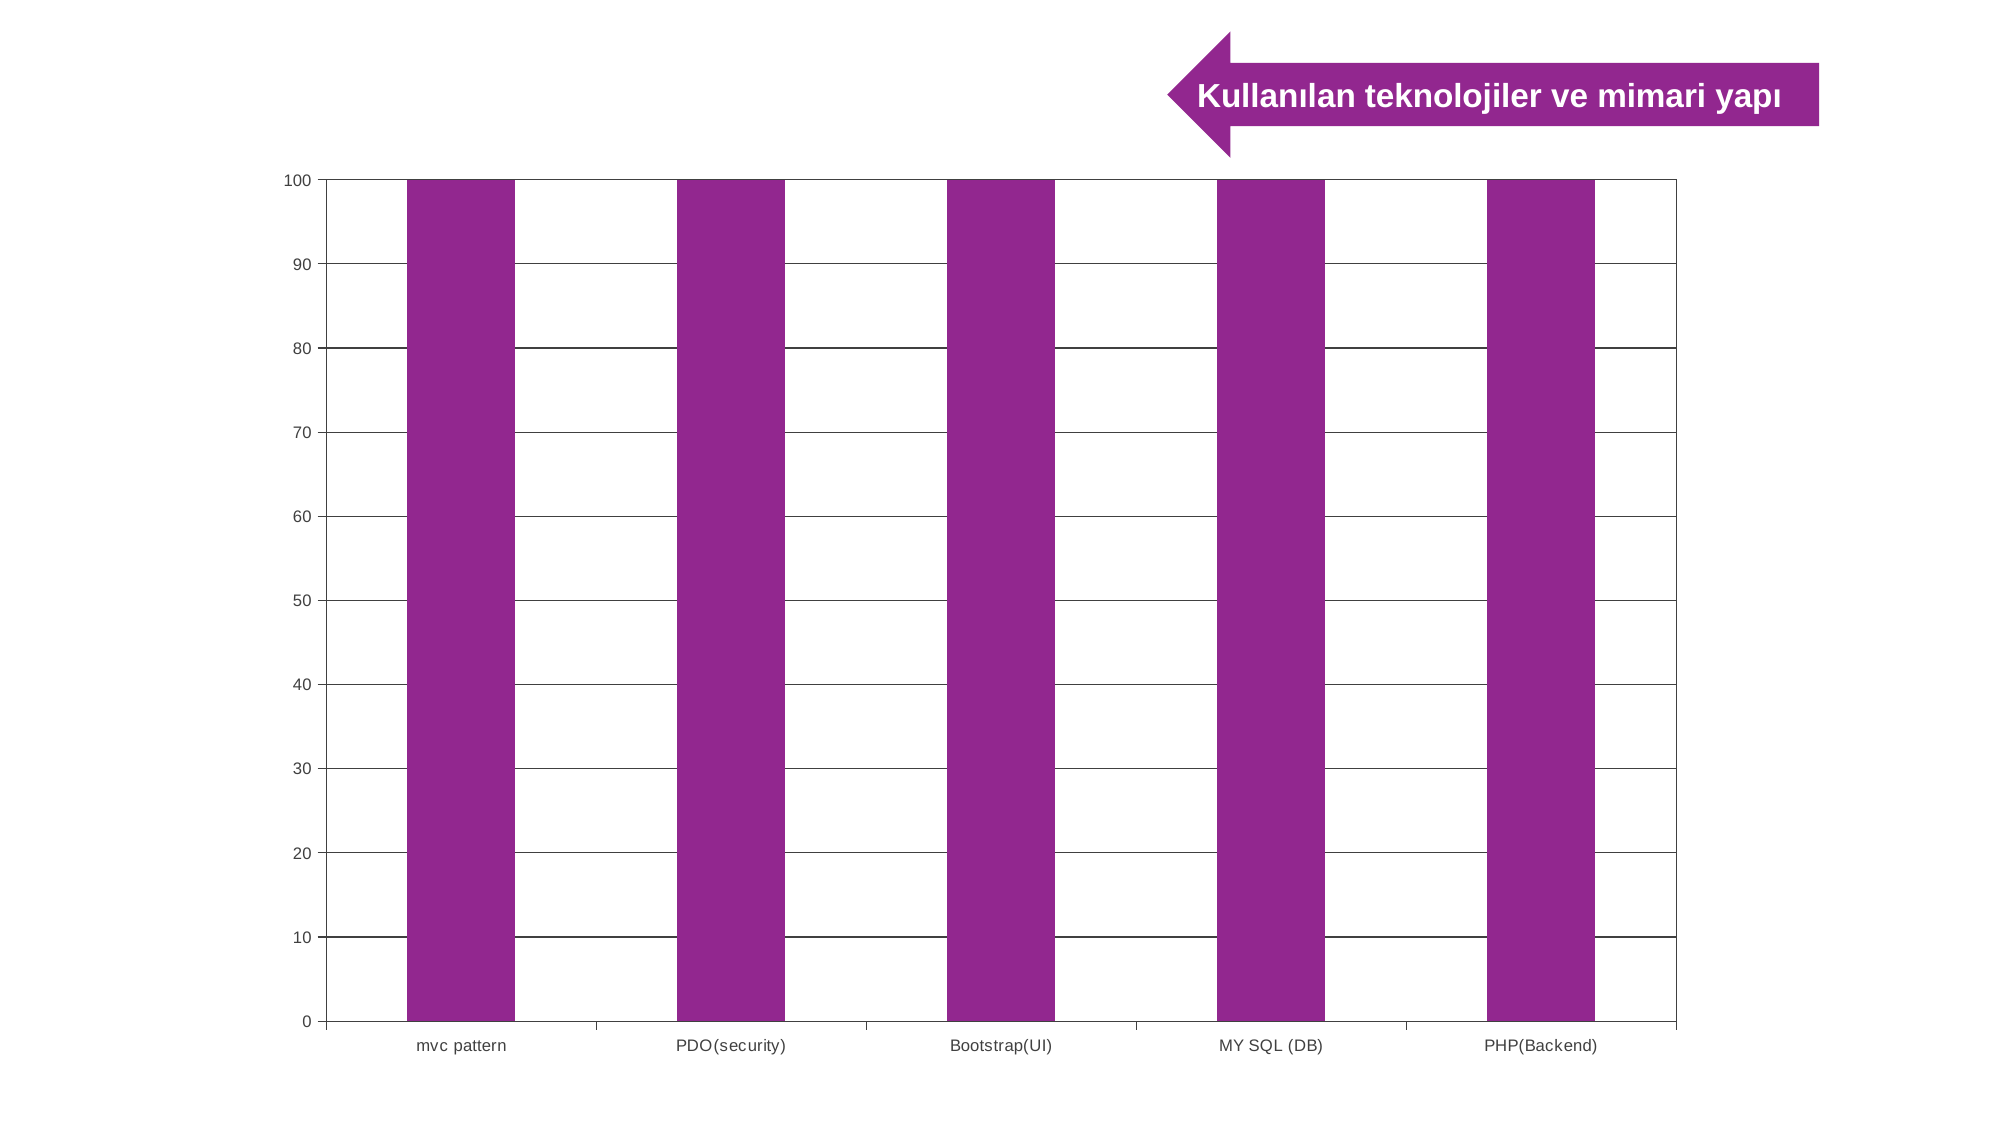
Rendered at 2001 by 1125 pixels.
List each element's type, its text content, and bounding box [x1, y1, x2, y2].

text_box Kullanılan teknolojiler ve mimari yapı [1154, 67, 1807, 122]
text_box [1193, 30, 1821, 157]
chart [157, 162, 1804, 1125]
